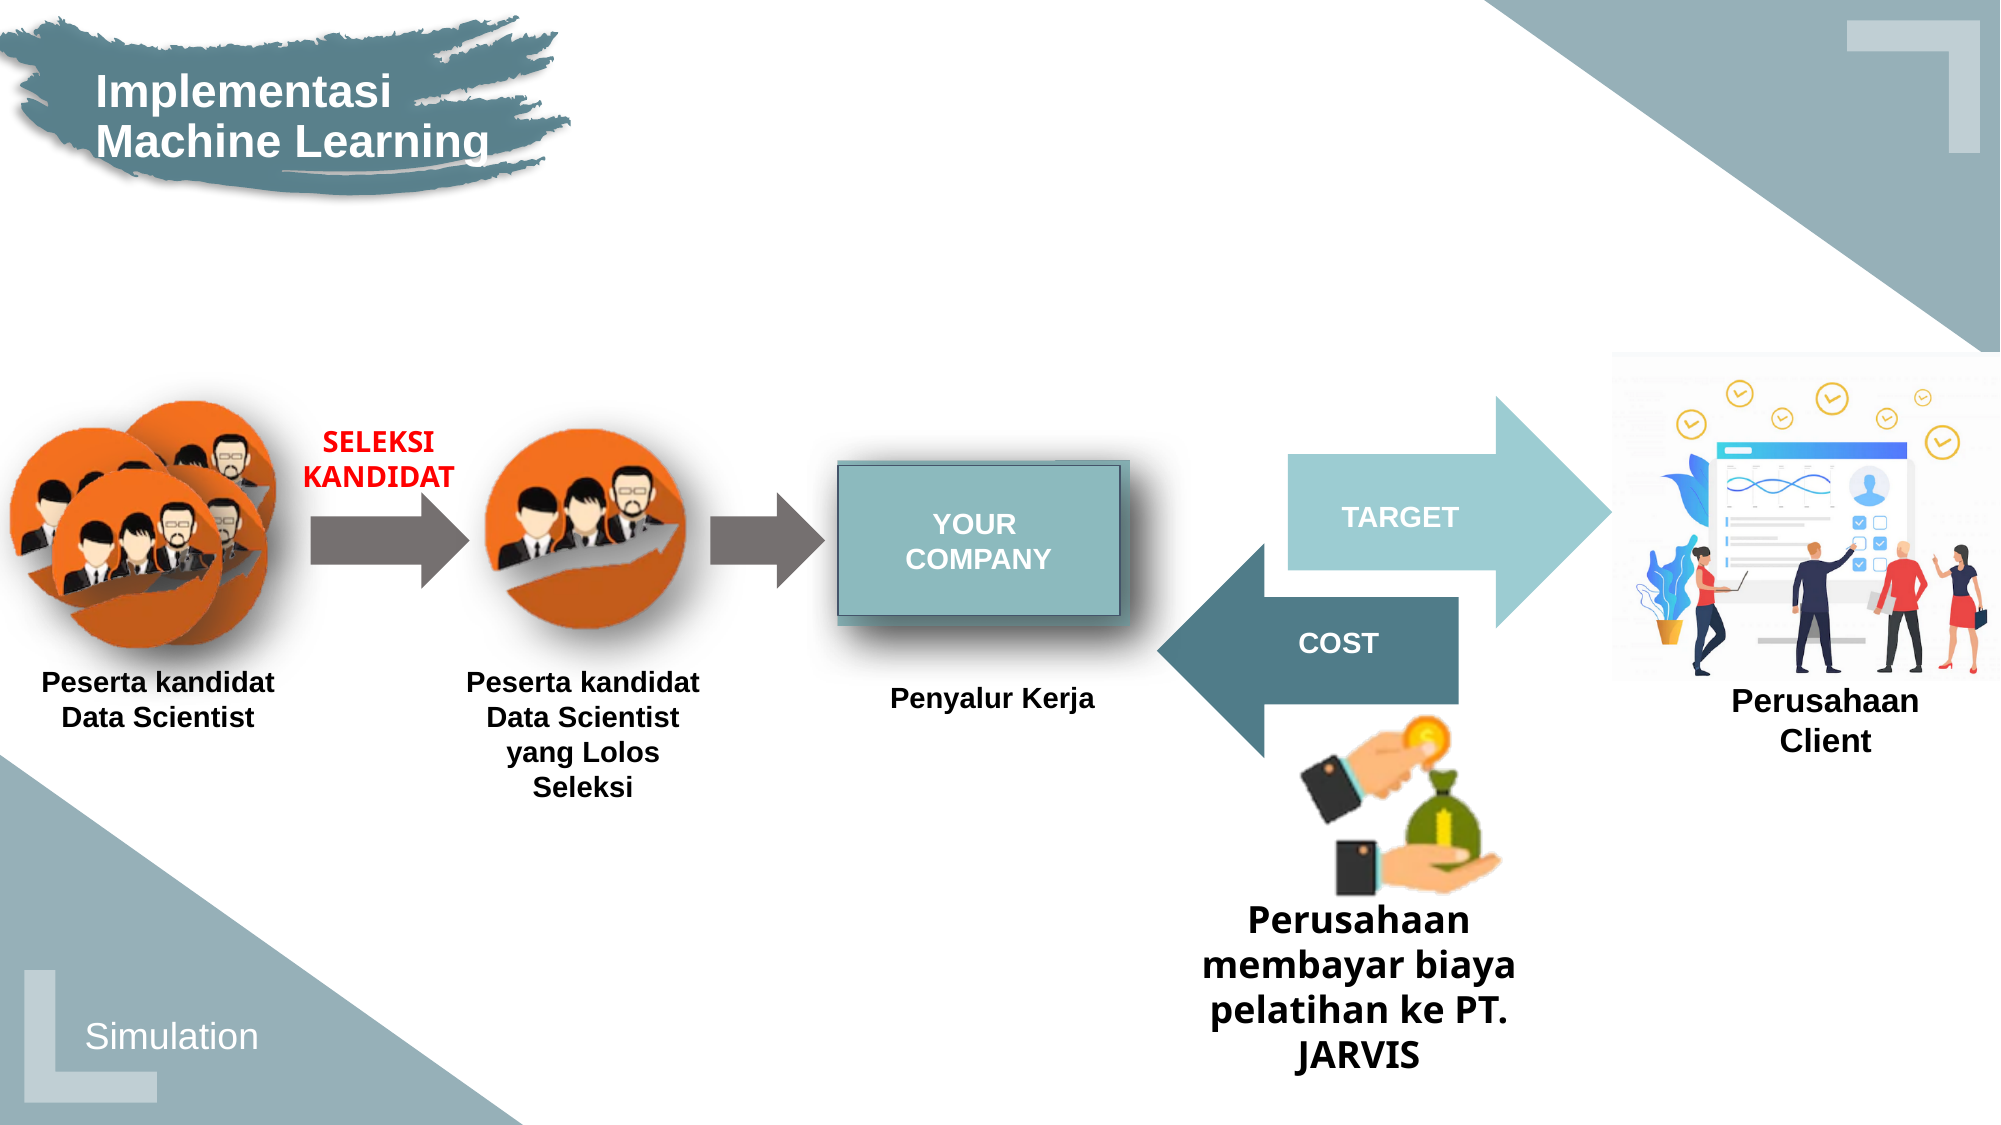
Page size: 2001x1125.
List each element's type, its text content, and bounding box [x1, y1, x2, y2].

text_box Penyalur Kerja [856, 671, 1129, 722]
text_box Perusahaan membayar biaya pelatihan ke PT. JARVIS [1131, 888, 1587, 1041]
picture [0, 392, 290, 659]
text_box [710, 492, 826, 589]
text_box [1478, 0, 2000, 369]
picture [1611, 352, 2000, 682]
text_box [0, 15, 520, 150]
text_box Peserta kandidat Data Scientist yang Lolos Seleksi [446, 655, 720, 811]
text_box Peserta kandidat Data Scientist [21, 655, 295, 741]
text_box [507, 95, 571, 152]
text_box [1273, 673, 1536, 940]
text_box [1156, 395, 1613, 759]
list Implementasi Machine Learning [80, 57, 507, 177]
text_box [310, 509, 451, 589]
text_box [0, 754, 526, 1125]
text_box [507, 156, 546, 176]
text_box [449, 31, 559, 81]
picture [469, 420, 702, 642]
text_box SELEKSI KANDIDAT [293, 408, 495, 509]
text_box [154, 177, 492, 196]
text_box Perusahaan Client [1684, 690, 1968, 802]
picture [836, 459, 1130, 626]
